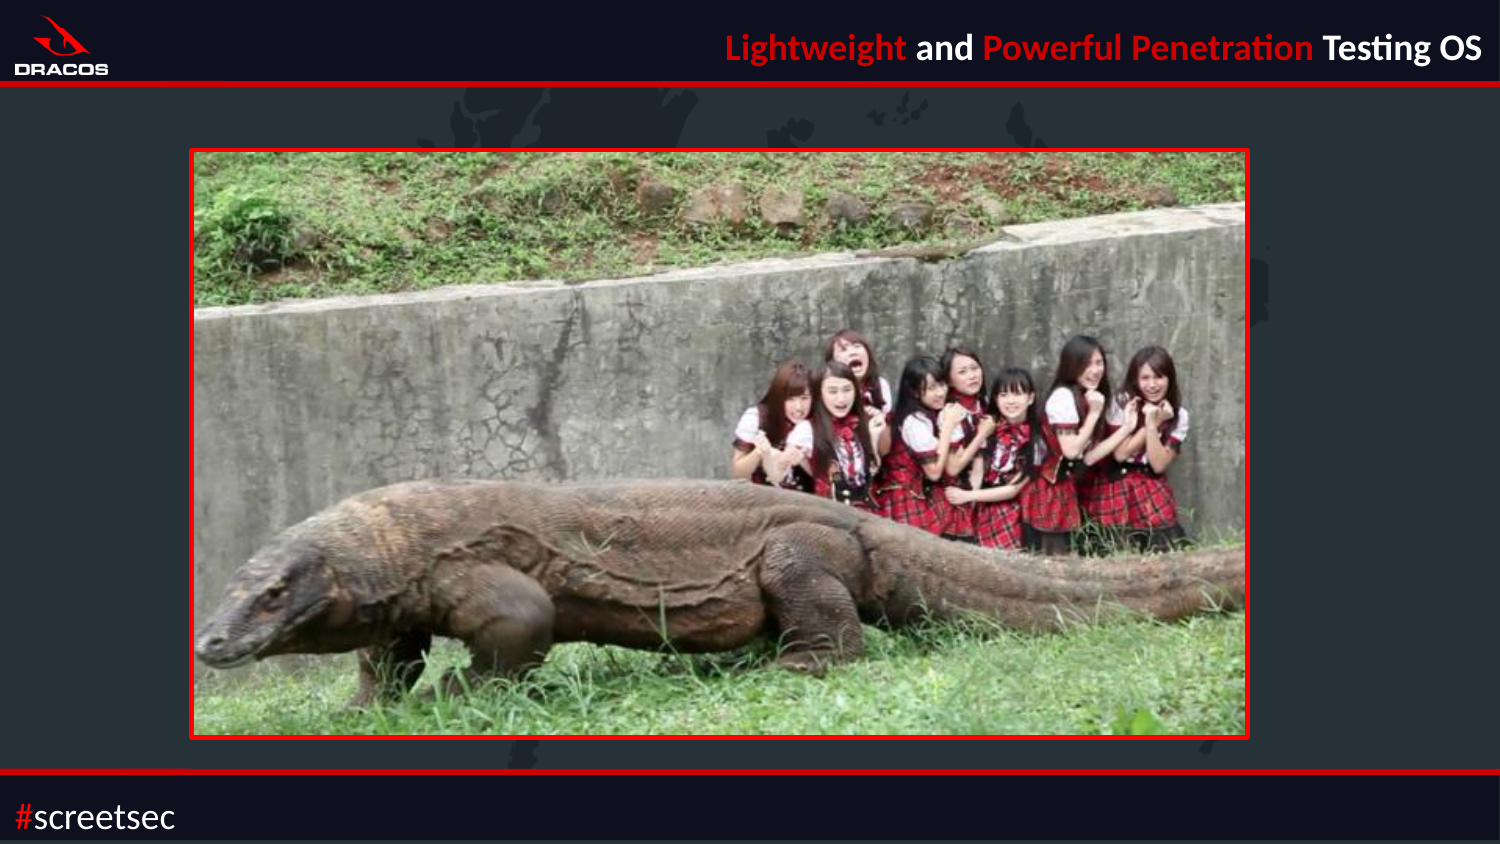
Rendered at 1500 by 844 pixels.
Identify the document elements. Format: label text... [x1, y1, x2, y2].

picture [0, 86, 1500, 770]
text_box Lightweight and Powerful Penetration Testing OS [710, 15, 1498, 120]
text_box #screetsec [0, 784, 263, 844]
text_box [0, 773, 1500, 842]
text_box [0, 0, 1500, 83]
picture [14, 15, 109, 75]
